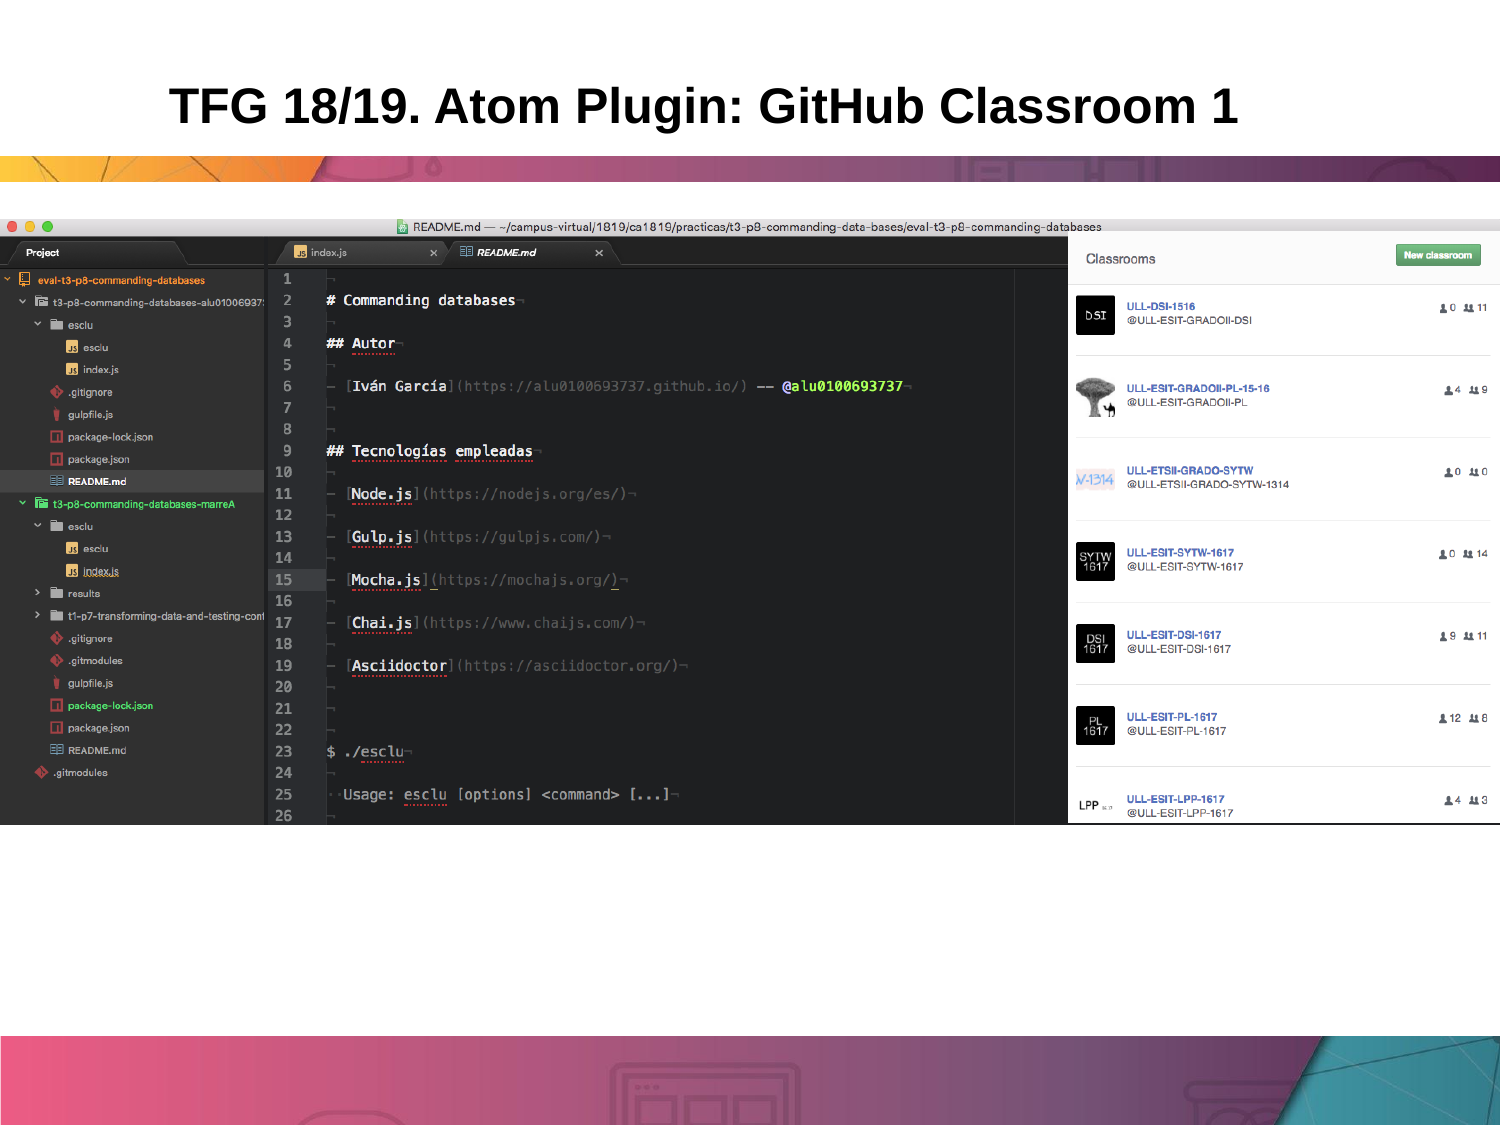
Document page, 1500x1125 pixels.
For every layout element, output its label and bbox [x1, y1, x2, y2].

picture [0, 219, 1500, 825]
text_box [0, 831, 1500, 1125]
text_box [0, 0, 1500, 219]
